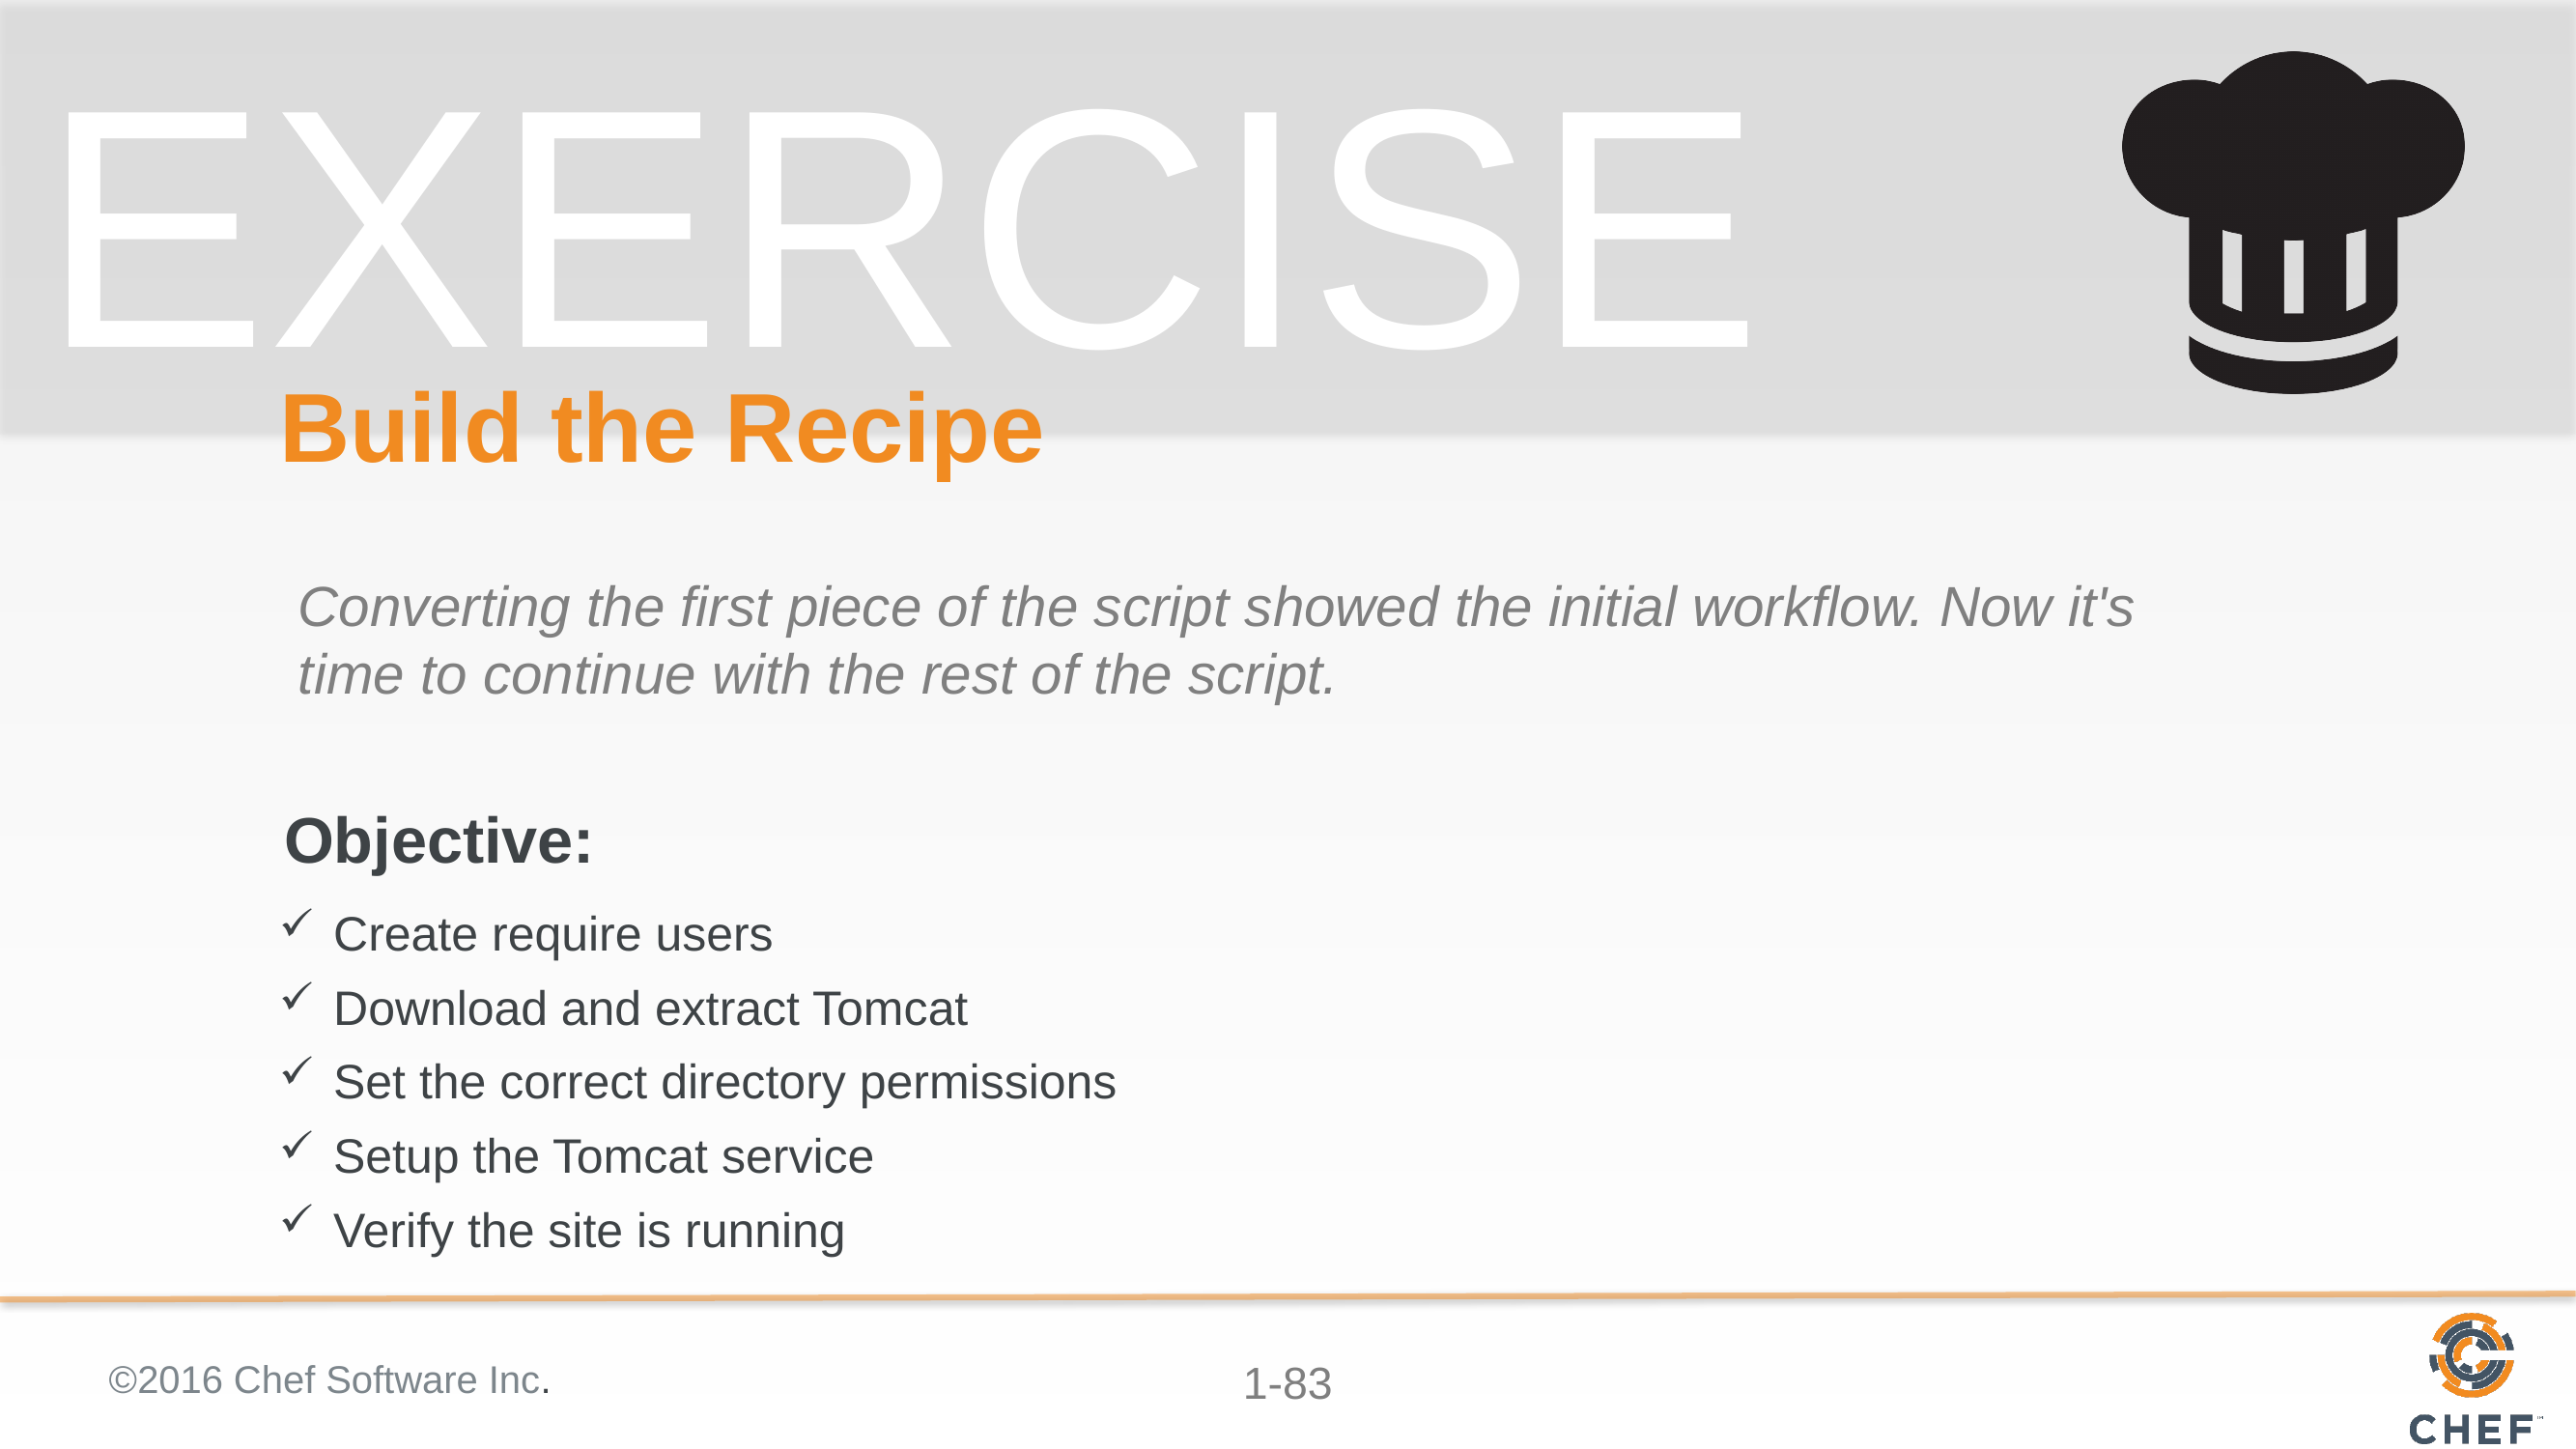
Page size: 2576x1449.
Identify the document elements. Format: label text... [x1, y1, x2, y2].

list Create require users Download and extract Tomcat Set the correct directory permissions Setup the Tomcat service Verify the site is running [265, 895, 2217, 1284]
title Build the Recipe [265, 363, 2217, 498]
picture [2122, 51, 2465, 399]
picture [2399, 1297, 2551, 1449]
list Converting the first piece of the script showed the initial workflow. Now it's time to continue with the rest of the script. [265, 516, 2217, 759]
